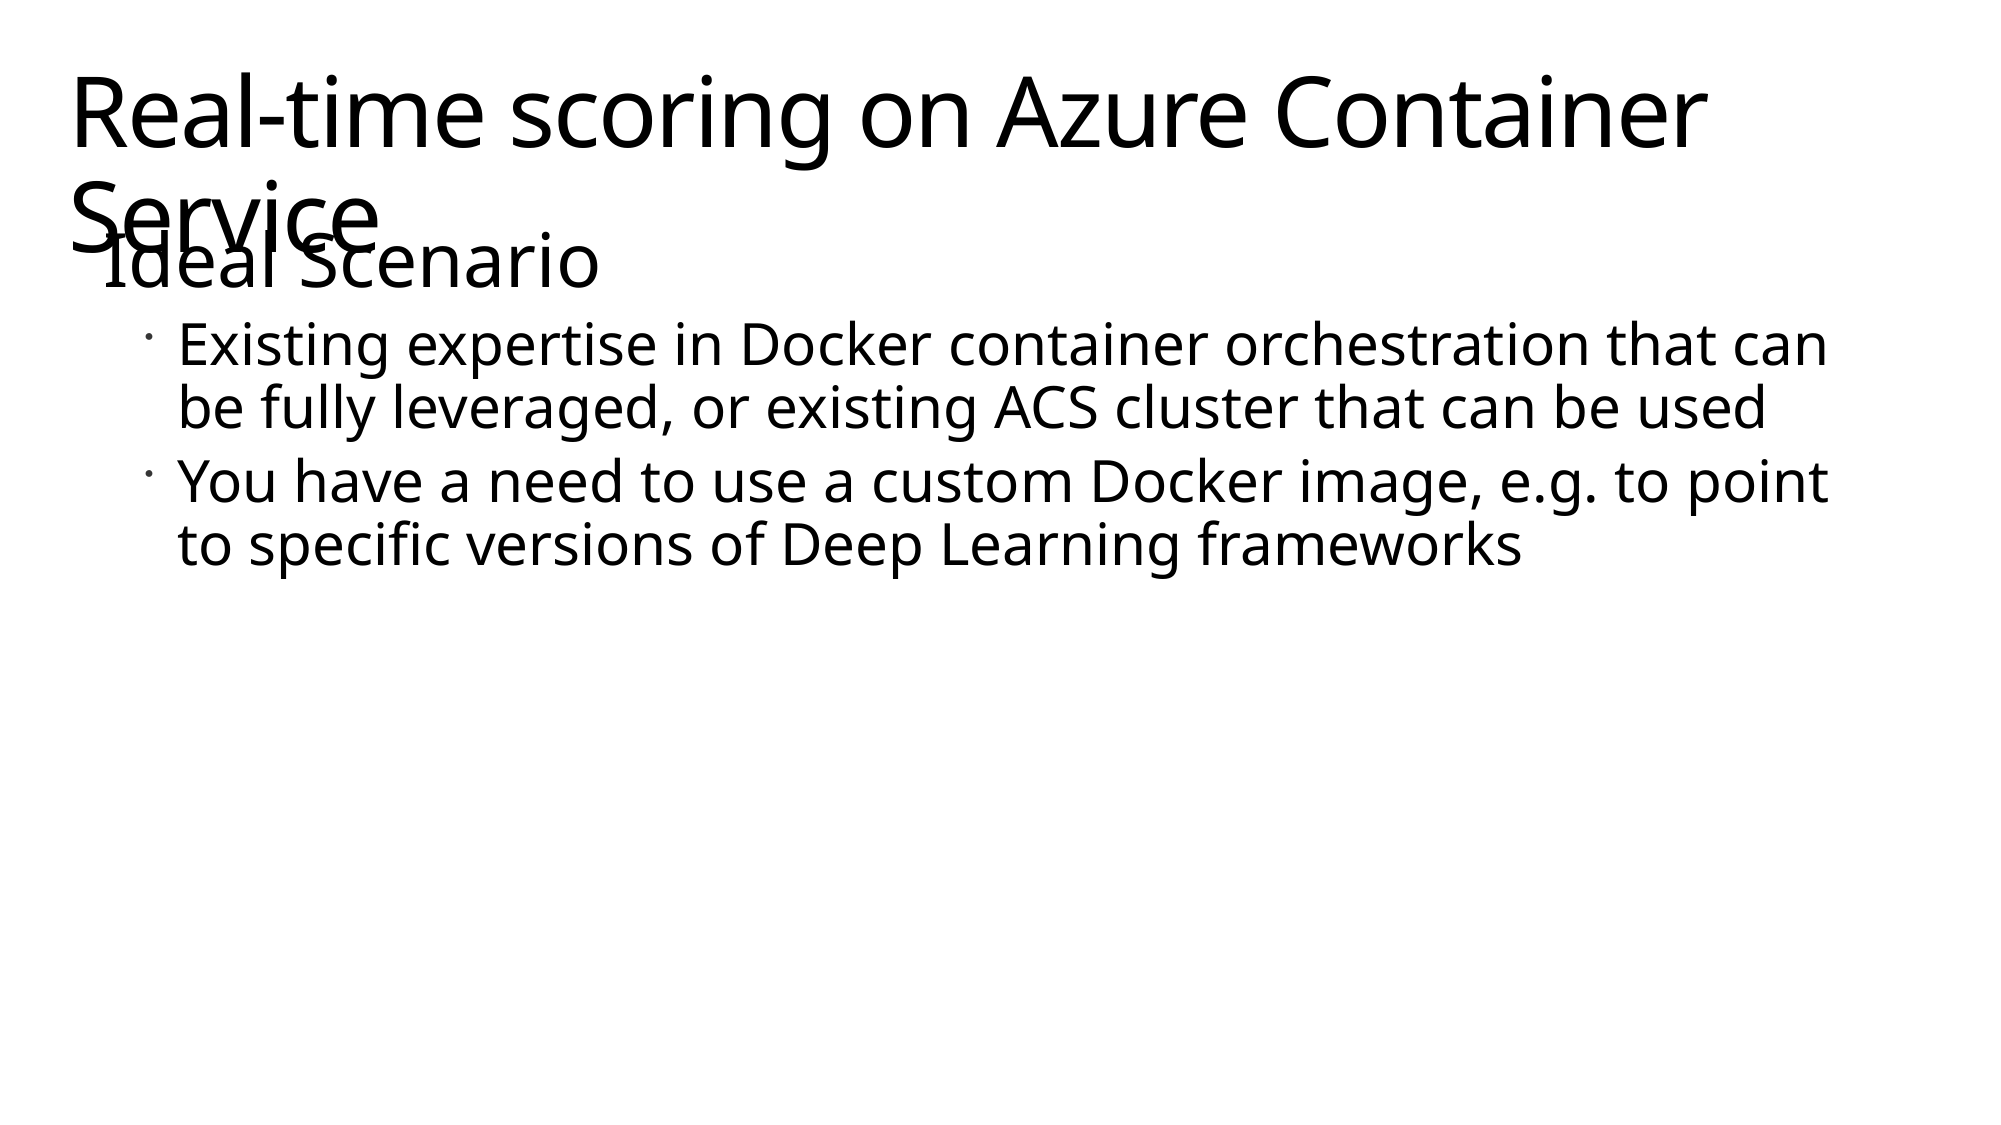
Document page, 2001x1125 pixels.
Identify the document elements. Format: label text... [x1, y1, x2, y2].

title Real-time scoring on Azure Container Service [44, 47, 1957, 196]
list Ideal Scenario Existing expertise in Docker container orchestration that can be fully leveraged, or existing ACS cluster that can be used You have a need to use a custom Docker image, e.g. to point to specific versions of Deep Learning frameworks [79, 207, 1863, 1077]
